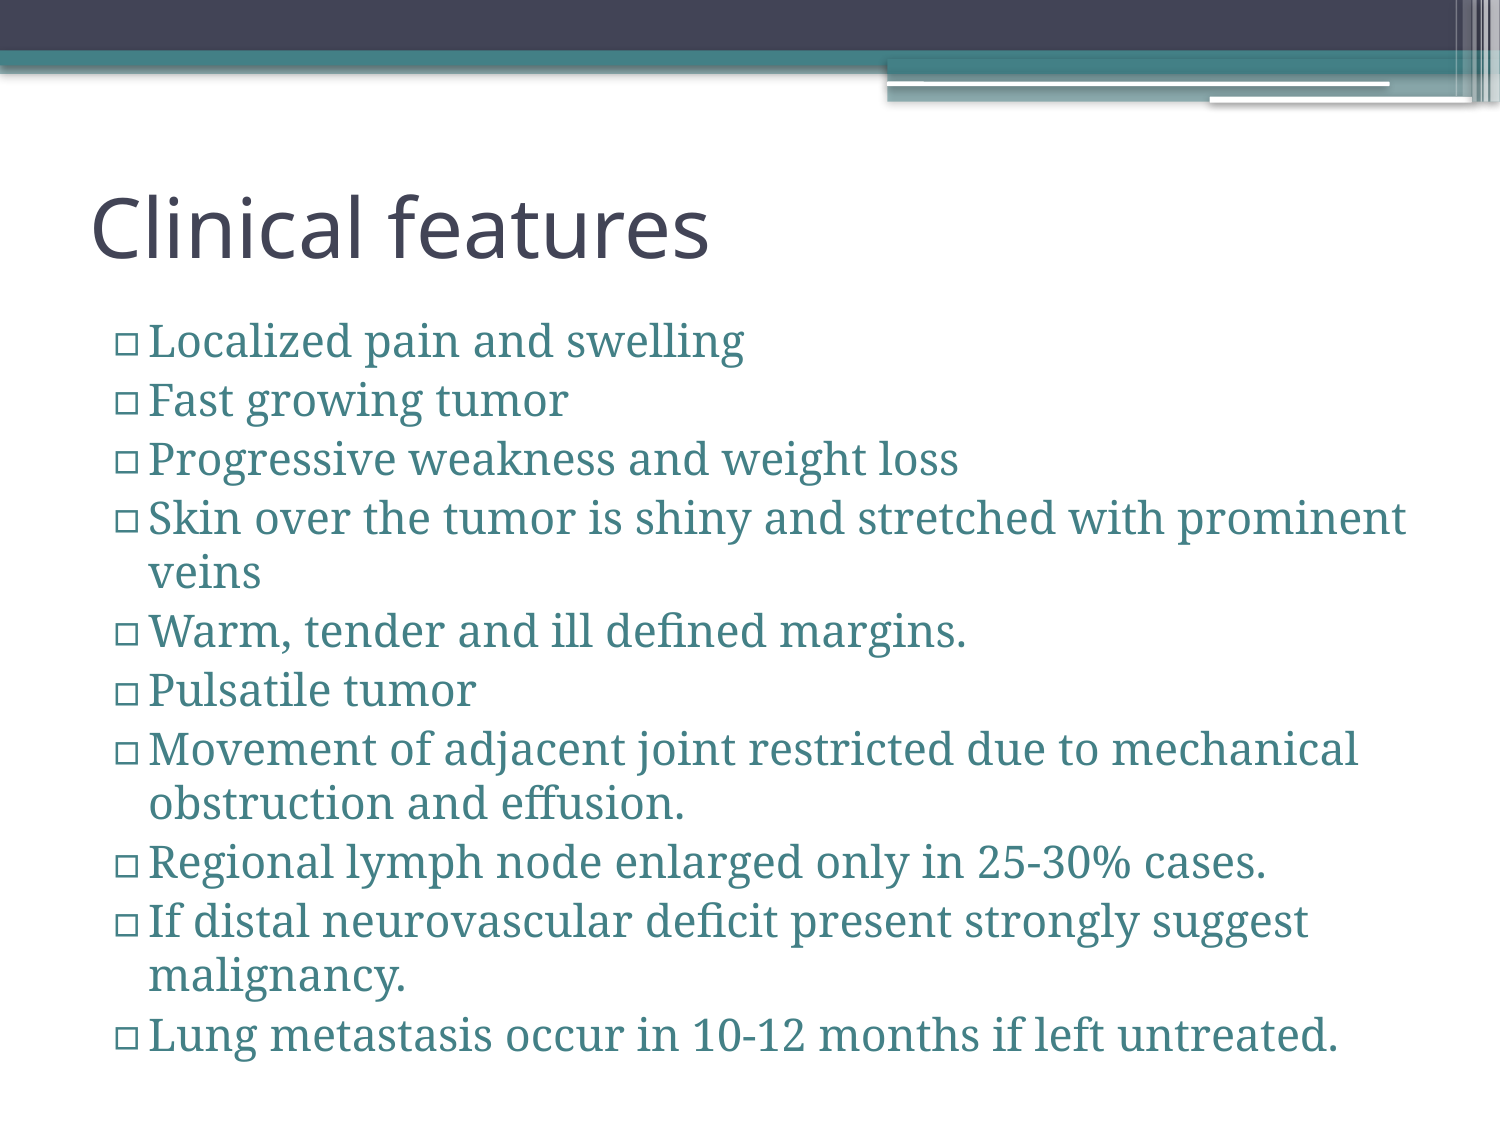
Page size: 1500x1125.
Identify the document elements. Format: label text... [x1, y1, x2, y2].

title Clinical features [75, 137, 1425, 304]
list Localized pain and swelling Fast growing tumor Progressive weakness and weight loss Skin over the tumor is shiny and stretched with prominent veins Warm, tender and ill defined margins. Pulsatile tumor Movement of adjacent joint restricted due to mechanical obstruction and effusion. Regional lymph node enlarged only in 25-30% cases. If distal neurovascular deficit present strongly suggest malignancy. Lung metastasis occur in 10-12 months if left untreated. [36, 304, 1454, 1076]
